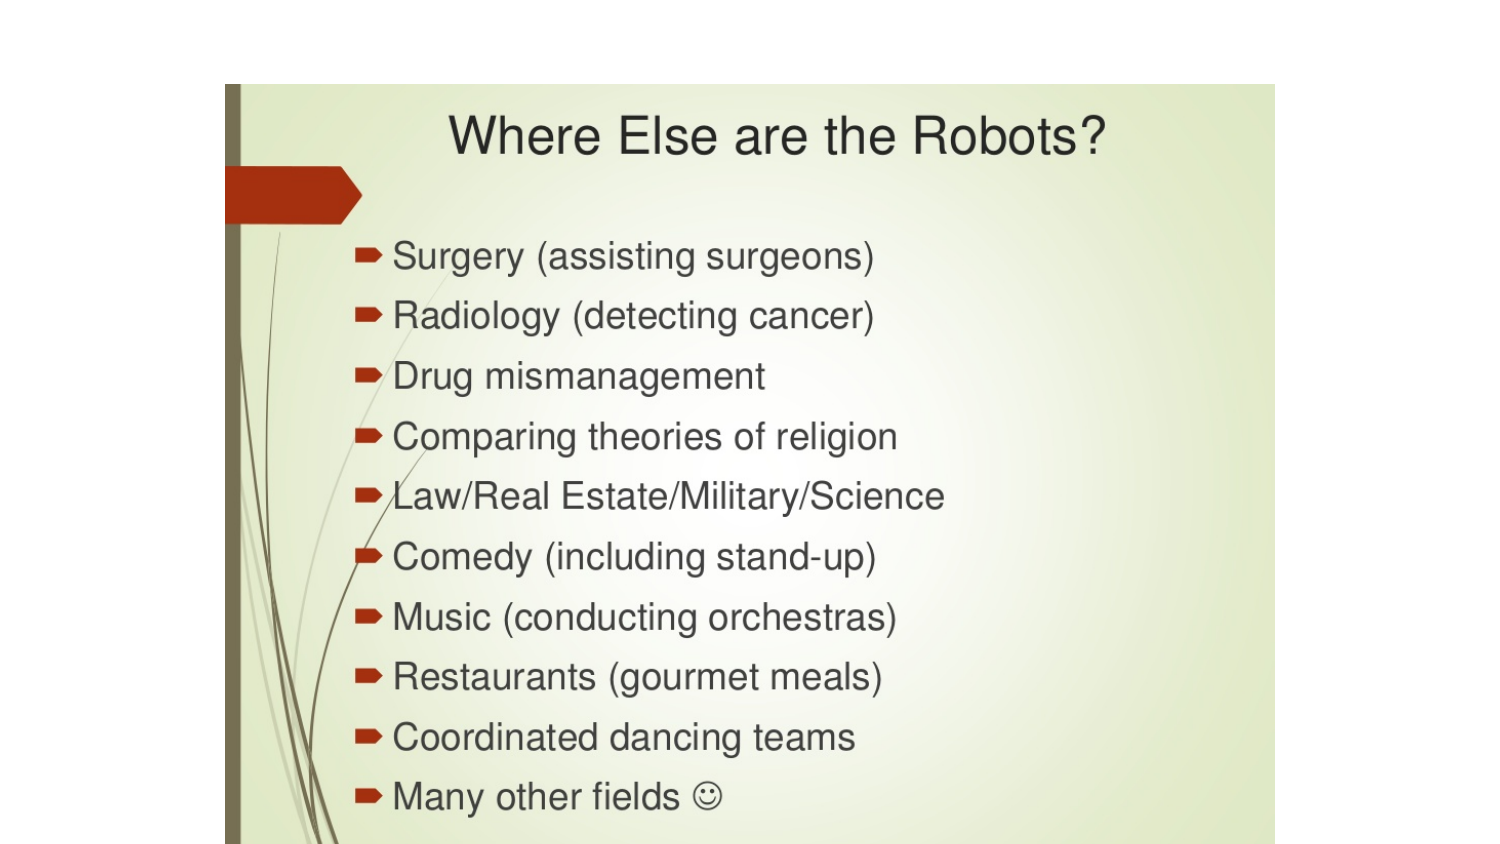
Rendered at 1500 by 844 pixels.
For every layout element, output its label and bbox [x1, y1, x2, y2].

picture [224, 84, 1276, 844]
